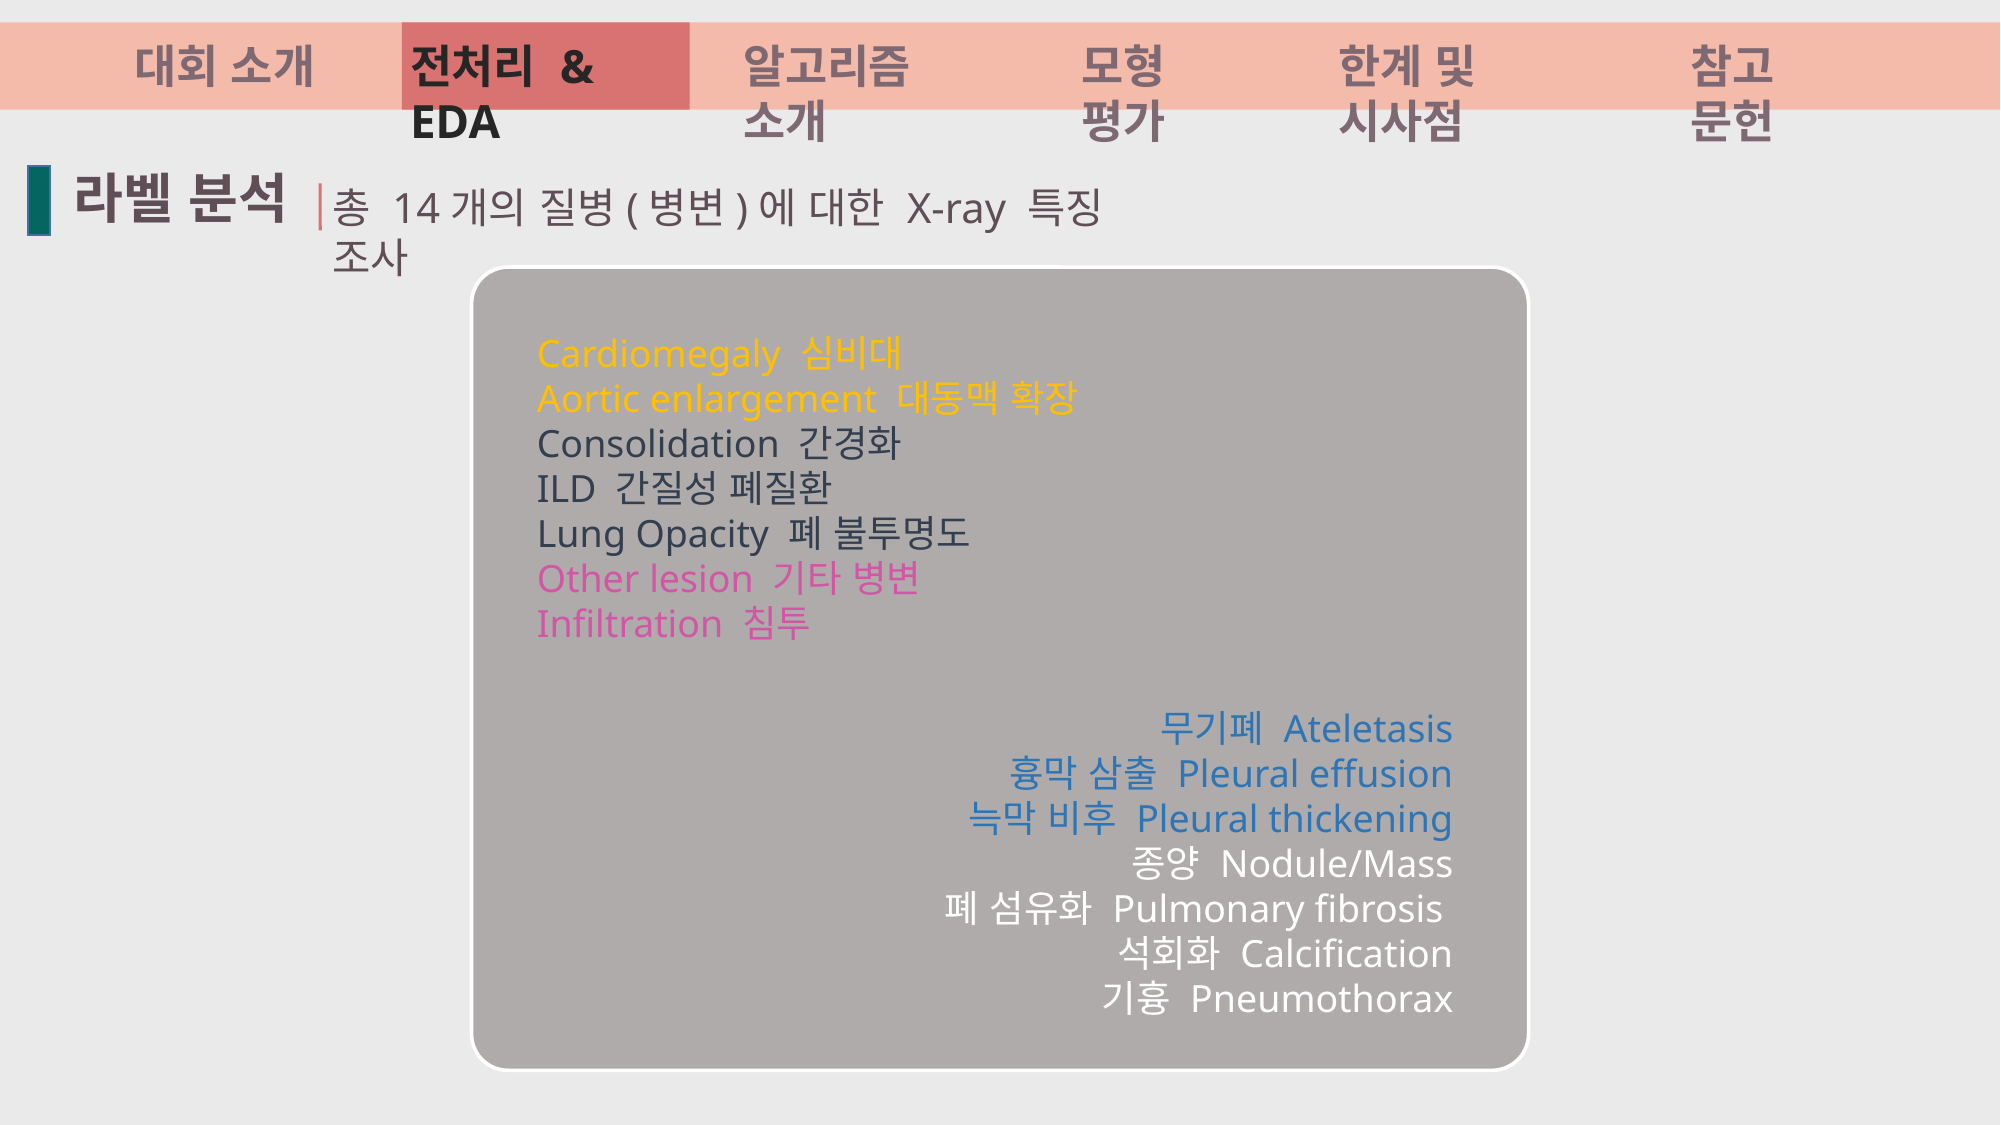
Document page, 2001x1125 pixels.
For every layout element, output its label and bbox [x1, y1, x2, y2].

text_box [317, 174, 1154, 240]
text_box [26, 157, 298, 238]
text_box [471, 267, 1529, 1071]
text_box [0, 22, 2000, 110]
